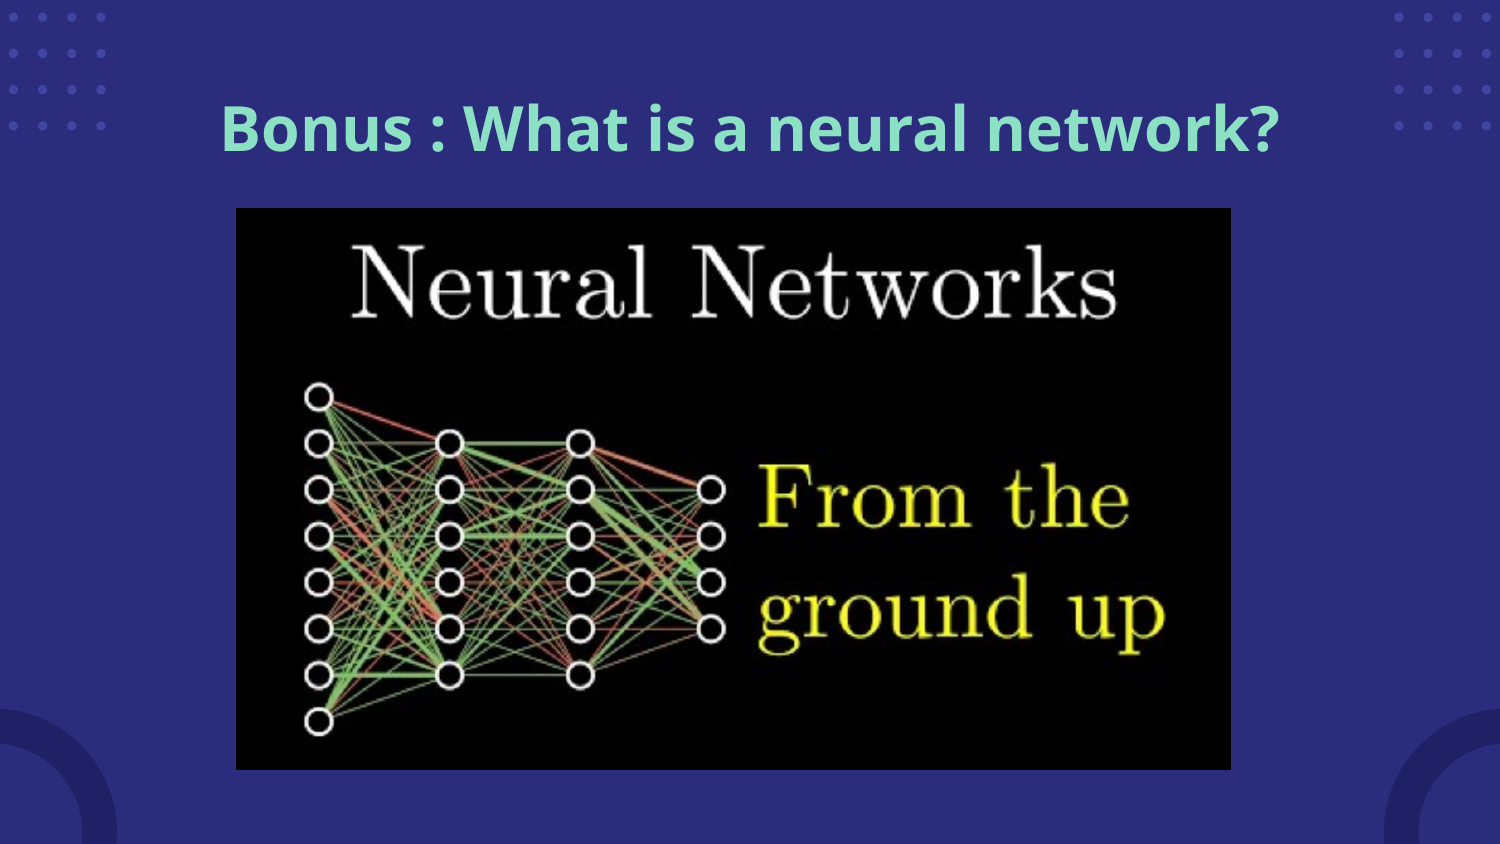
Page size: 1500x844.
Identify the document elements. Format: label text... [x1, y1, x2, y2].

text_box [235, 207, 1232, 771]
title Bonus : What is a neural network? [118, 73, 1383, 168]
